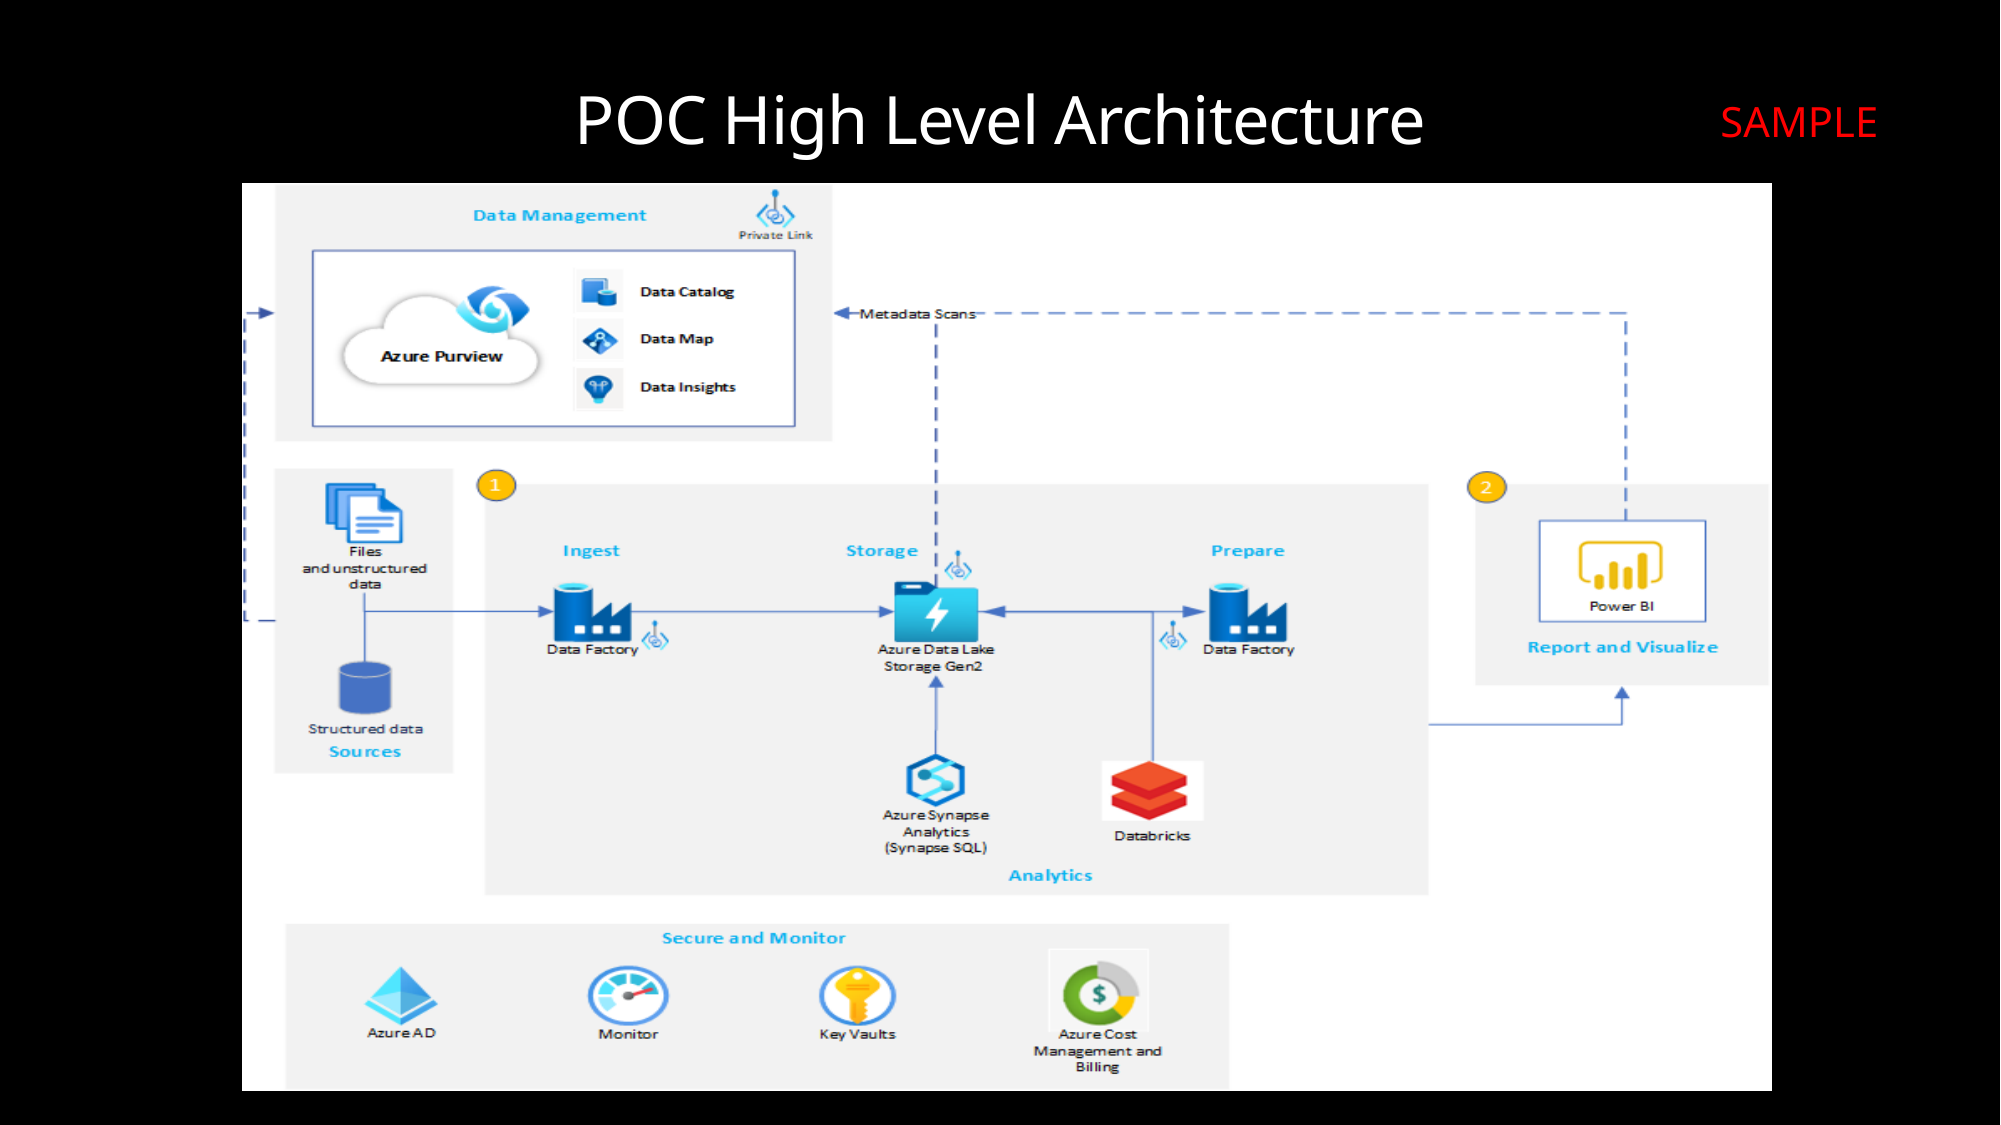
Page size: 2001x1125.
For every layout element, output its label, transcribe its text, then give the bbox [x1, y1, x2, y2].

text_box SAMPLE [1720, 96, 2000, 147]
picture [242, 183, 1773, 1092]
title POC High Level Architecture [96, 77, 1904, 159]
